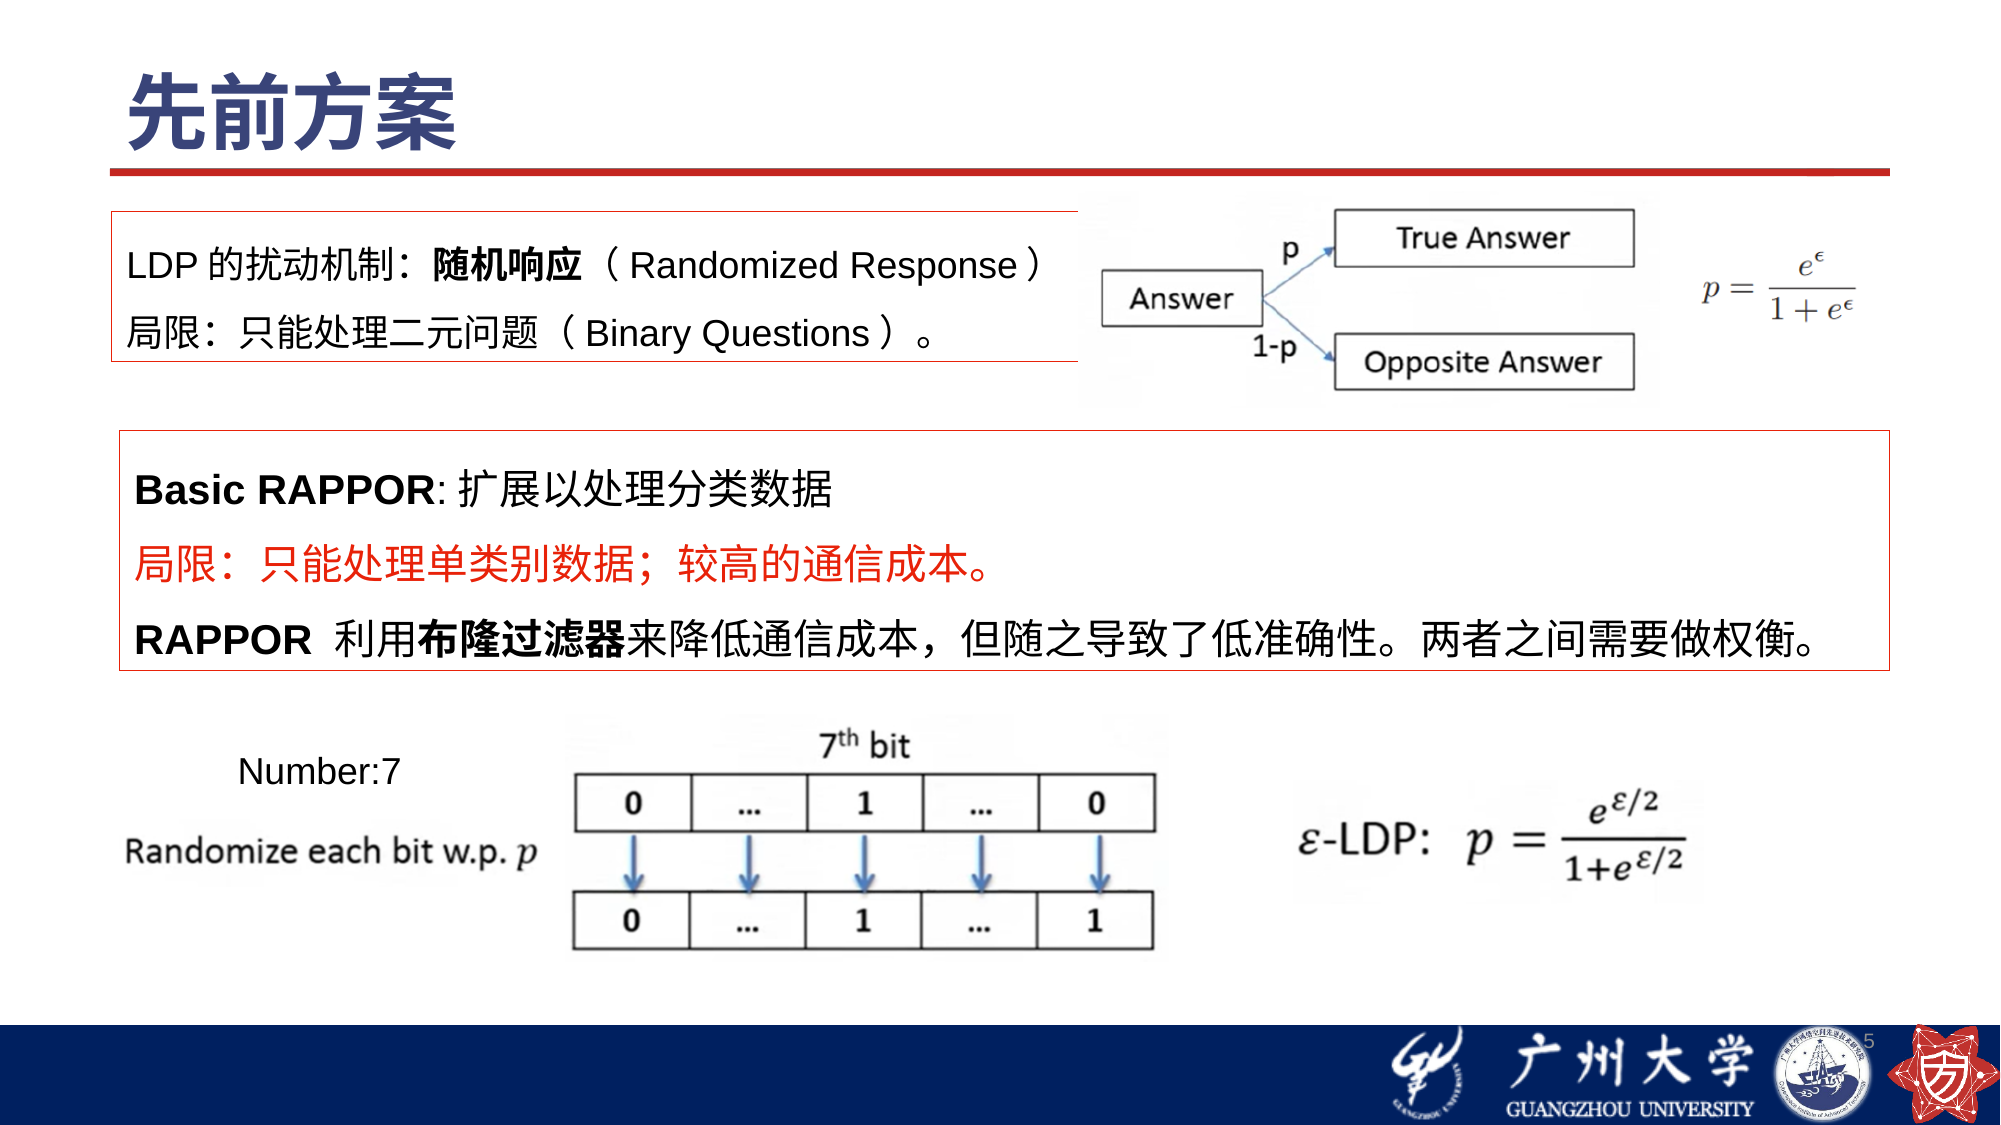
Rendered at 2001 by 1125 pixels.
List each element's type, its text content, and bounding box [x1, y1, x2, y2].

text_box Basic RAPPOR:扩展以处理分类数据 局限：只能处理单类别数据；较高的通信成本。 RAPPOR 利用布隆过滤器来降低通信成本，但随之导致了低准确性。两者之间需要做权衡。 [119, 430, 1890, 671]
title 先前方案 [109, 0, 1890, 169]
picture [1676, 231, 1890, 355]
picture [119, 819, 540, 887]
picture [1293, 780, 1704, 904]
text_box LDP的扰动机制：随机响应（Randomized Response） 局限：只能处理二元问题（Binary Questions）。 [111, 211, 1078, 362]
picture [1378, 1013, 2001, 1125]
picture [1078, 191, 1660, 408]
slide_number 5 [1412, 1022, 1890, 1057]
text_box Number:7 [222, 739, 417, 799]
picture [565, 714, 1169, 962]
